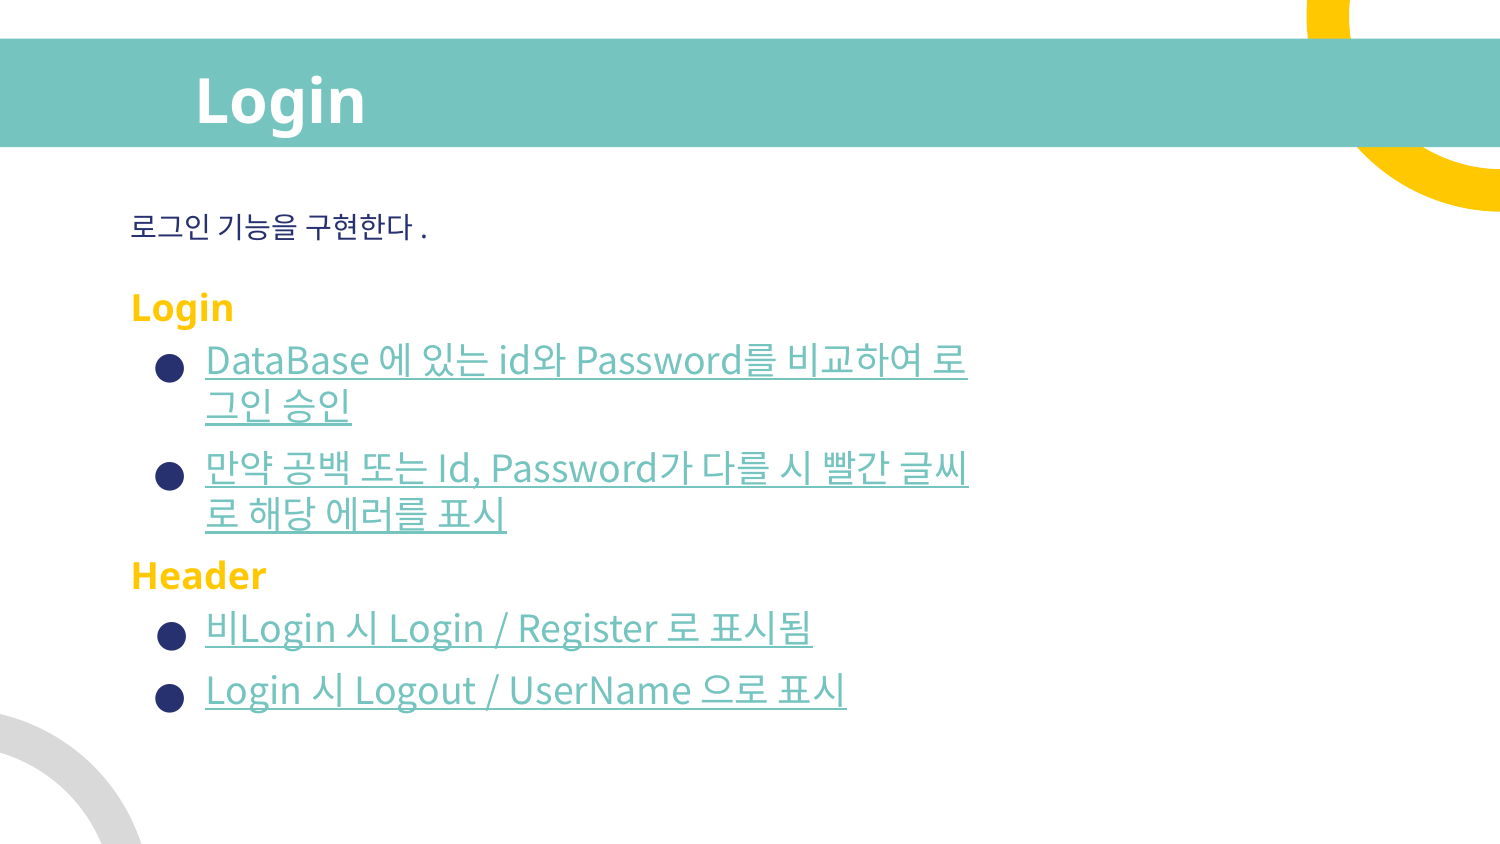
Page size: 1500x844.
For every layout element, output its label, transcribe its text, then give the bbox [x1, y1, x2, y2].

title Login [179, 46, 1449, 141]
list 로그인 기능을 구현한다. Login DataBase 에 있는 id와 Password를 비교하여 로그인 승인 만약 공백 또는 Id, Password가 다를 시 빨간 글씨로 해당 에러를 표시 Header 비Login 시 Login / Register 로 표시됨 Login 시 Logout / UserName 으로 표시 [115, 189, 992, 750]
